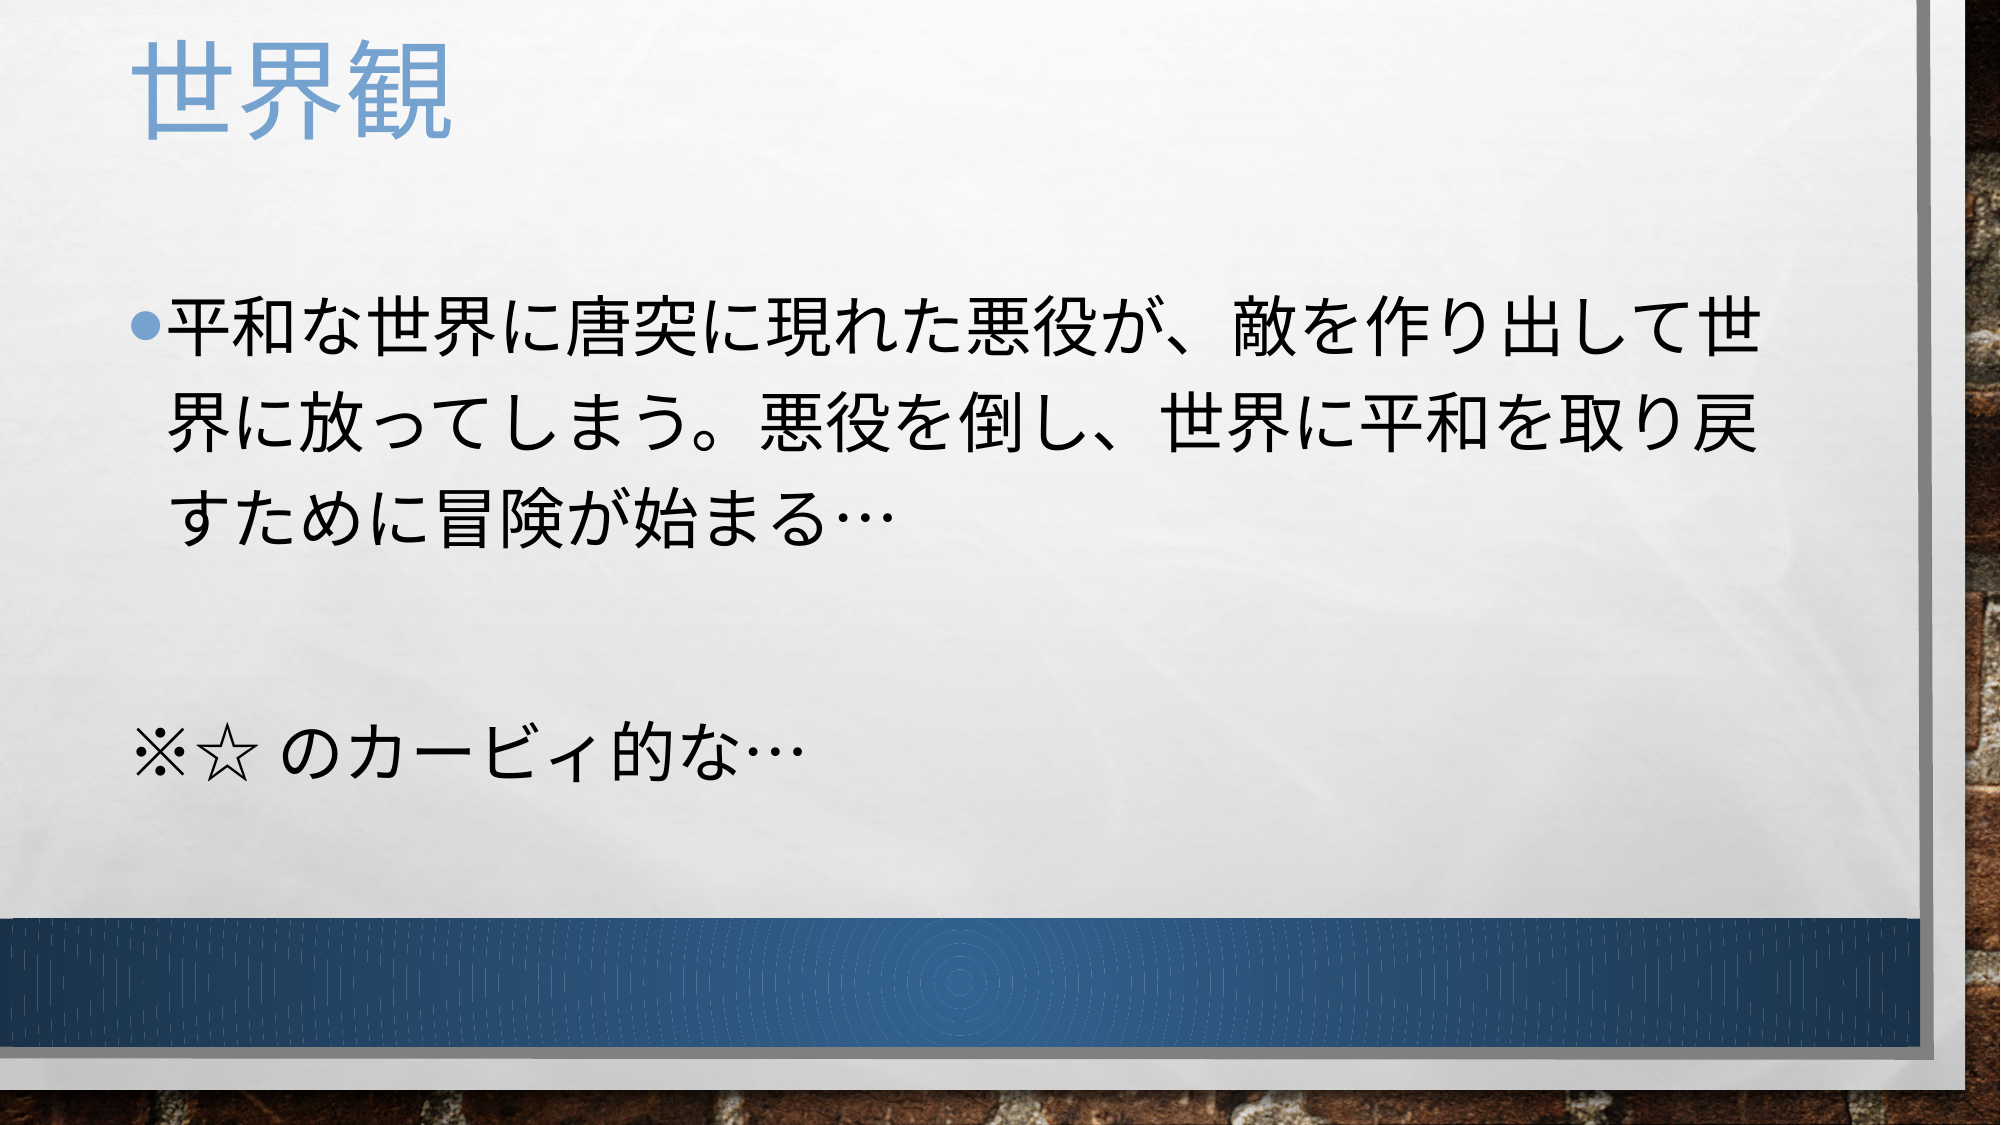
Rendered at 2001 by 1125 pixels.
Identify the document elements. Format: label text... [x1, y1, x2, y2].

list 平和な世界に唐突に現れた悪役が、敵を作り出して世界に放ってしまう。悪役を倒し、世界に平和を取り戻すために冒険が始まる… ※☆のカービィ的な… [112, 177, 1818, 882]
picture [0, 0, 2000, 1125]
title 世界観 [112, 28, 1818, 163]
